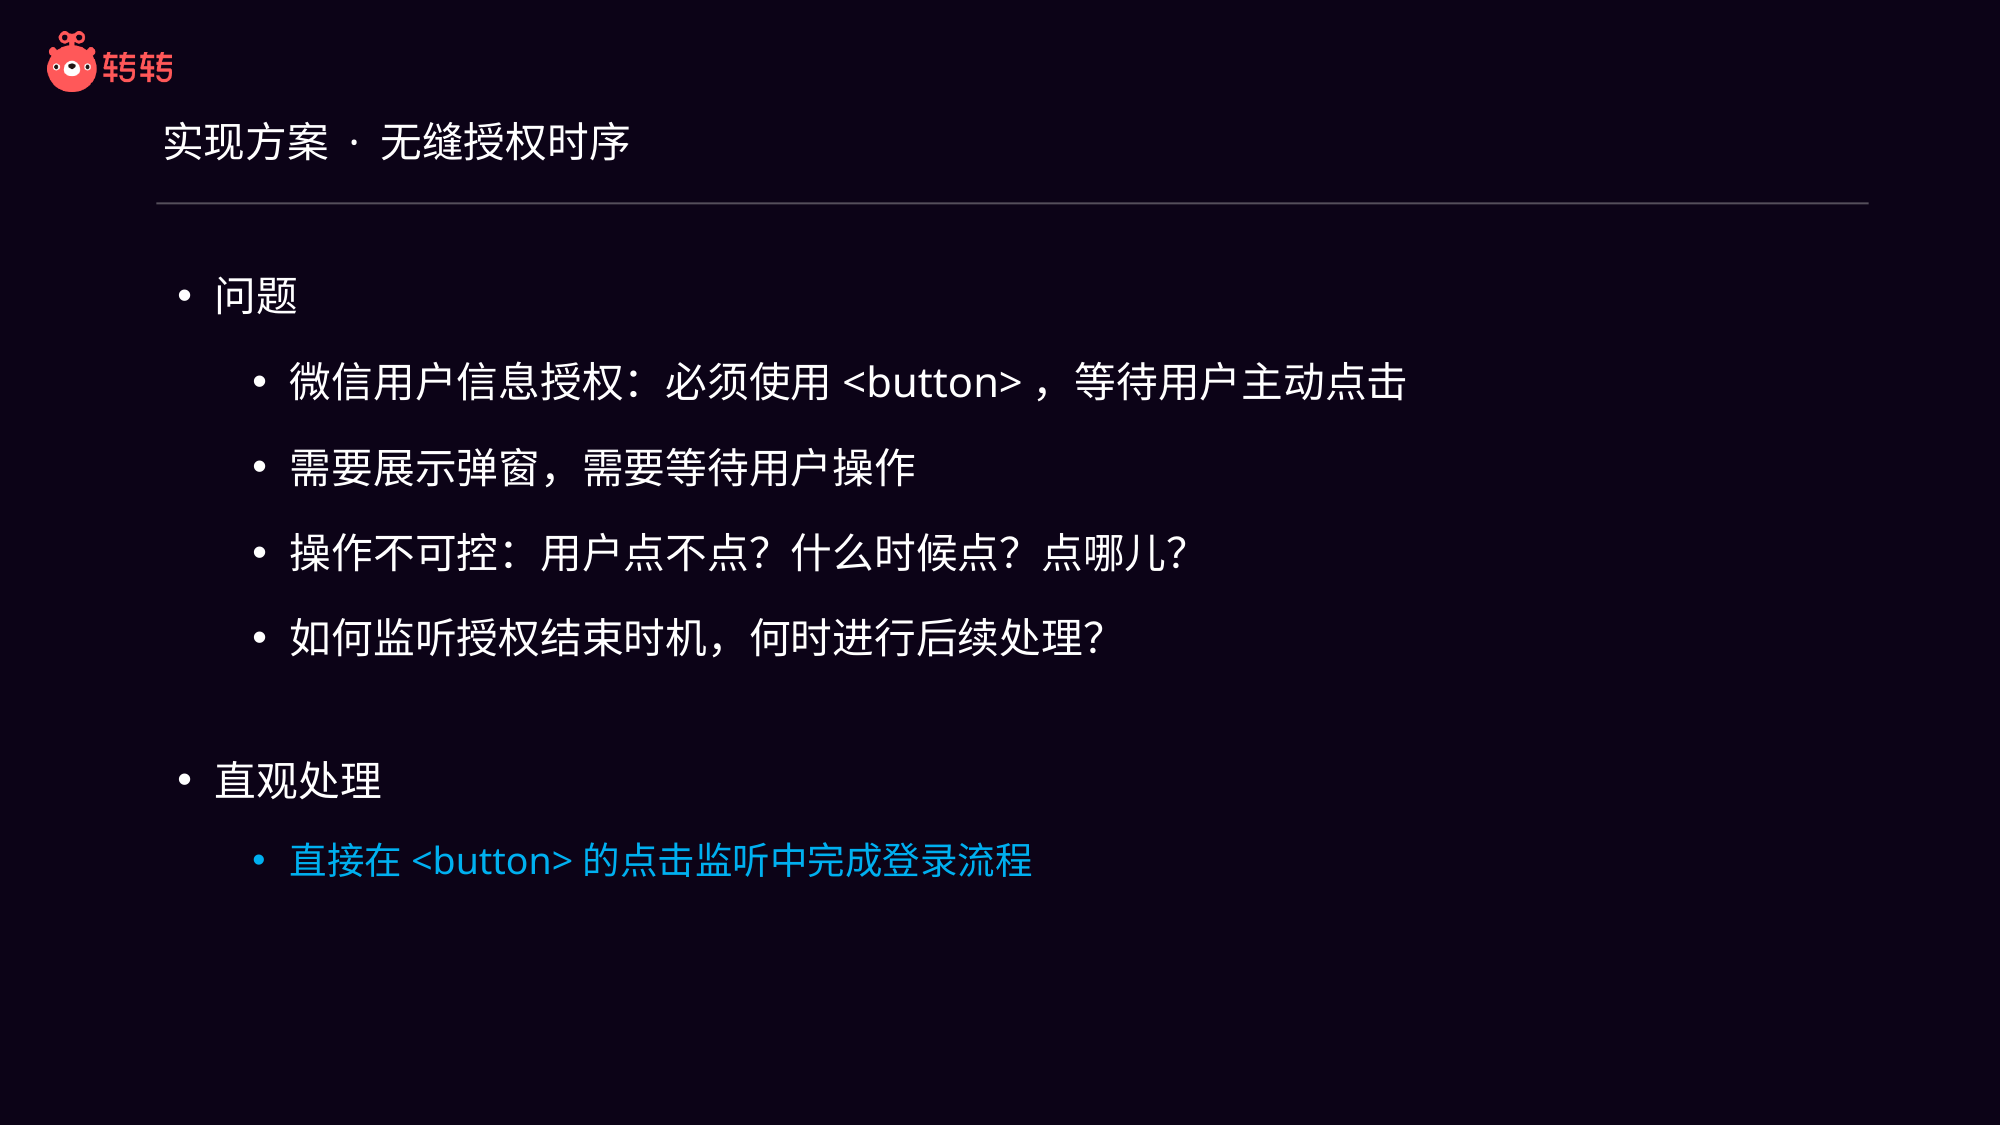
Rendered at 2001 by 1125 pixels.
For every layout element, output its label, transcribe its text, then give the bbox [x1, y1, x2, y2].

list 问题 微信用户信息授权：必须使用<button>，等待用户主动点击 需要展示弹窗，需要等待用户操作 操作不可控：用户点不点？什么时候点？点哪儿？ 如何监听授权结束时机，何时进行后续处理？ 直观处理 直接在<button>的点击监听中完成登录流程 [162, 268, 1863, 982]
picture [47, 31, 172, 92]
title 实现方案 · 无缝授权时序 [161, 103, 1863, 186]
